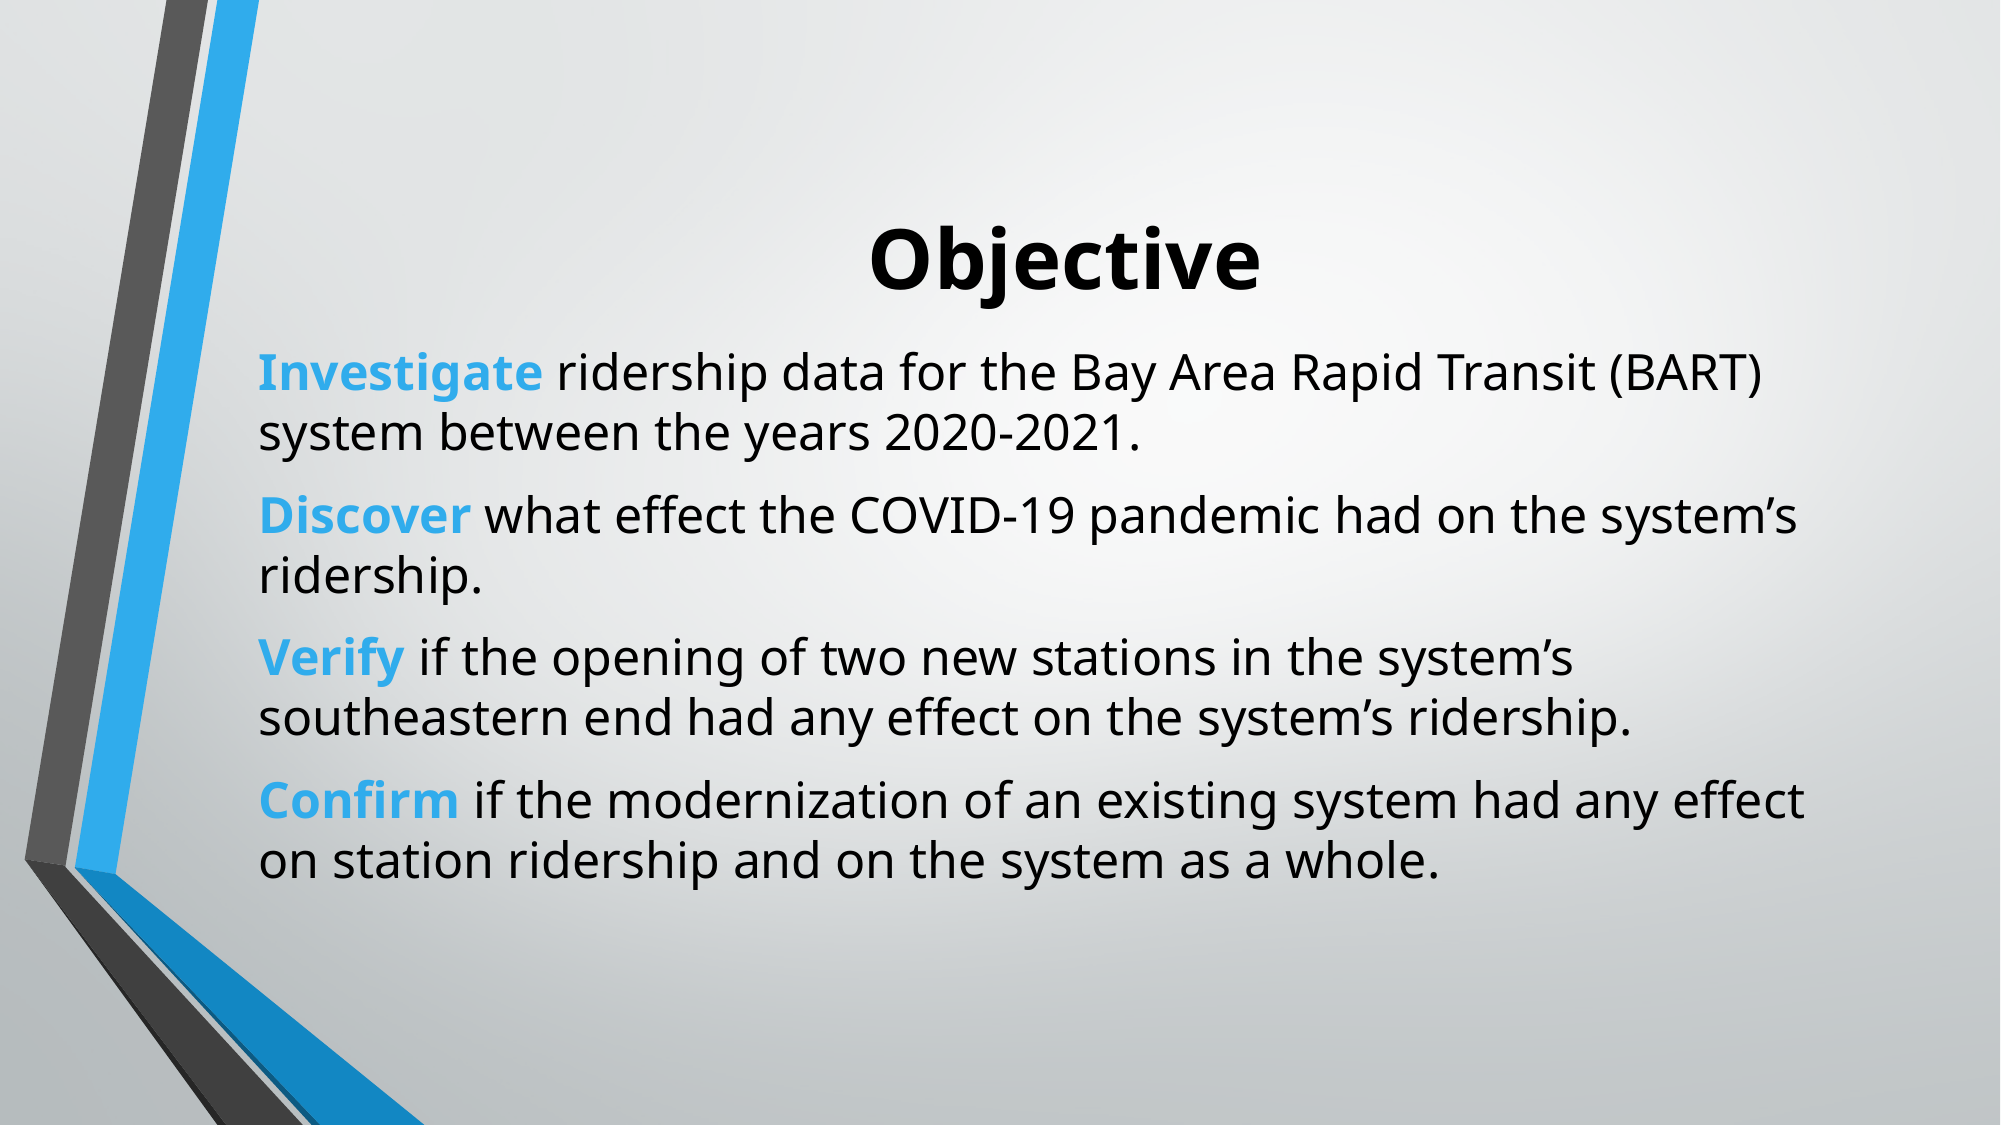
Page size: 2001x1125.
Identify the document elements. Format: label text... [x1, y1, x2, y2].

list Investigate ridership data for the Bay Area Rapid Transit (BART) system between the years 2020-2021. Discover what effect the COVID-19 pandemic had on the system’s ridership. Verify if the opening of two new stations in the system’s southeastern end had any effect on the system’s ridership. Confirm if the modernization of an existing system had any effect on station ridership and on the system as a whole. [243, 337, 1887, 892]
title Objective [243, 112, 1887, 337]
